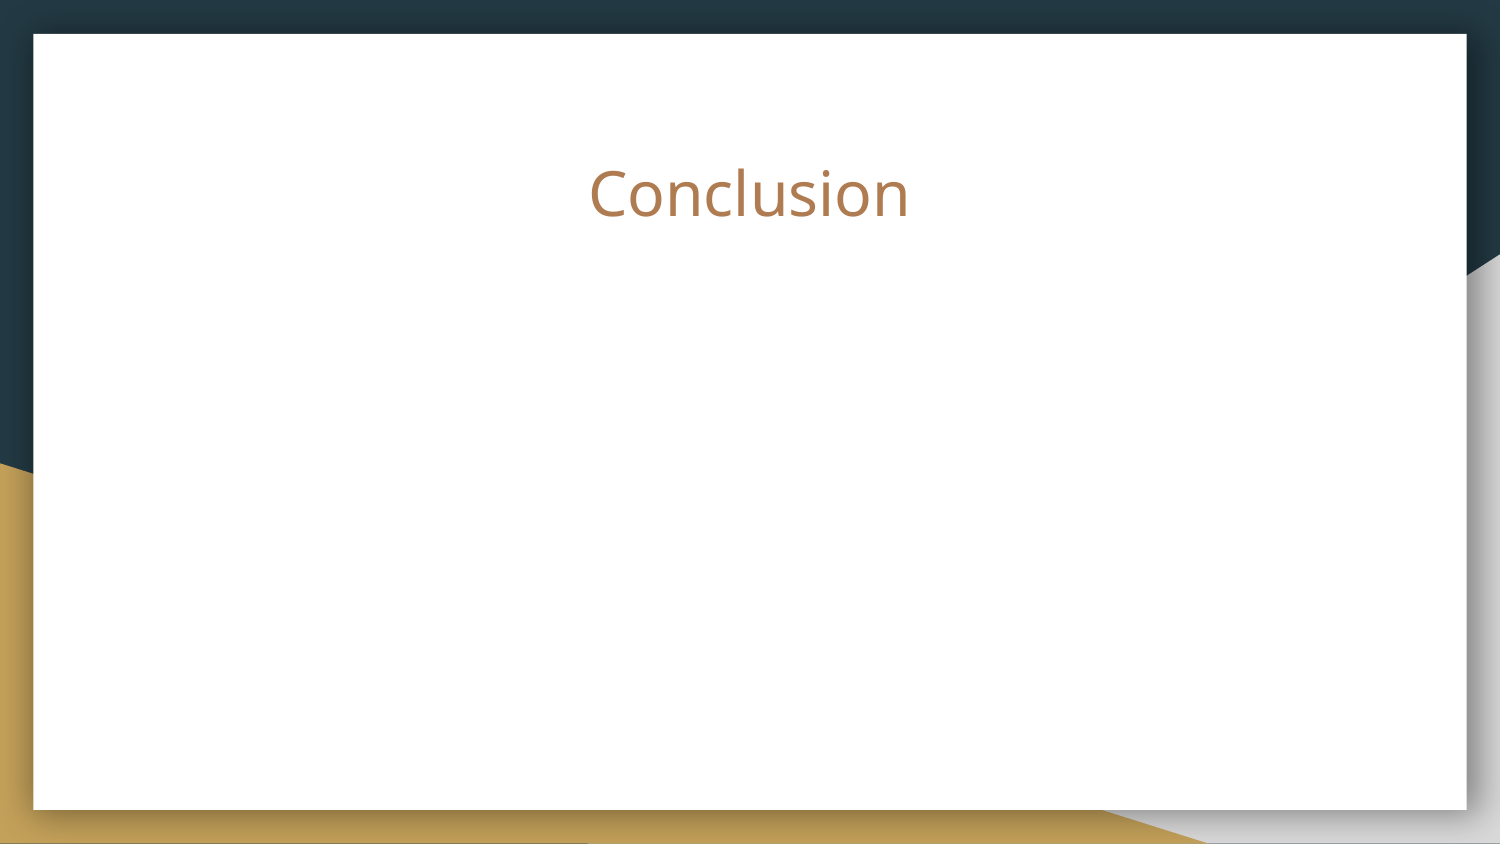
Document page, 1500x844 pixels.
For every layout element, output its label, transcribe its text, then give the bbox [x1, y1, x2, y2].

title Conclusion [134, 138, 1366, 296]
